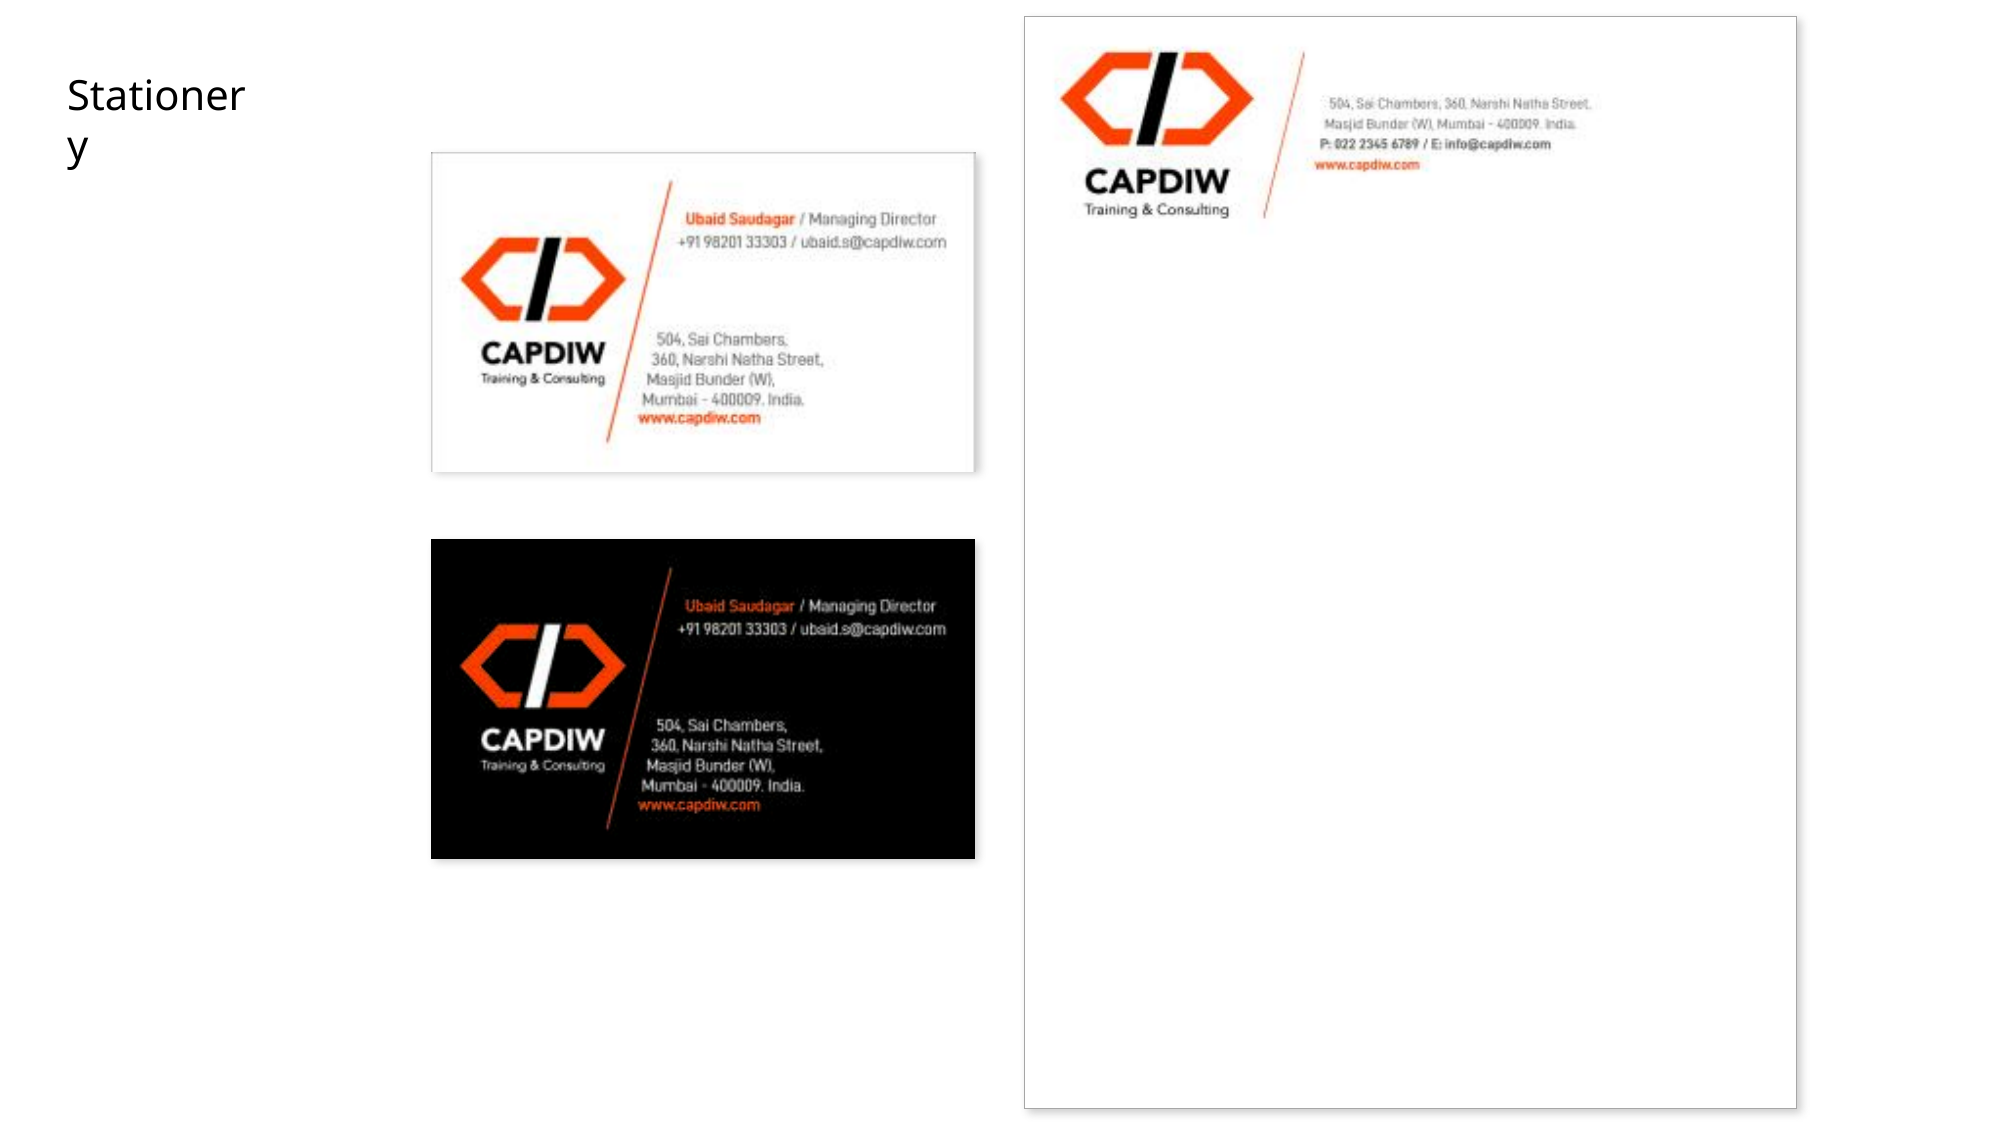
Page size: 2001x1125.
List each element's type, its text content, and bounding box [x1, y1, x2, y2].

picture [431, 152, 976, 472]
picture [1024, 16, 1797, 1109]
text_box Stationery [52, 61, 265, 177]
picture [431, 539, 975, 859]
